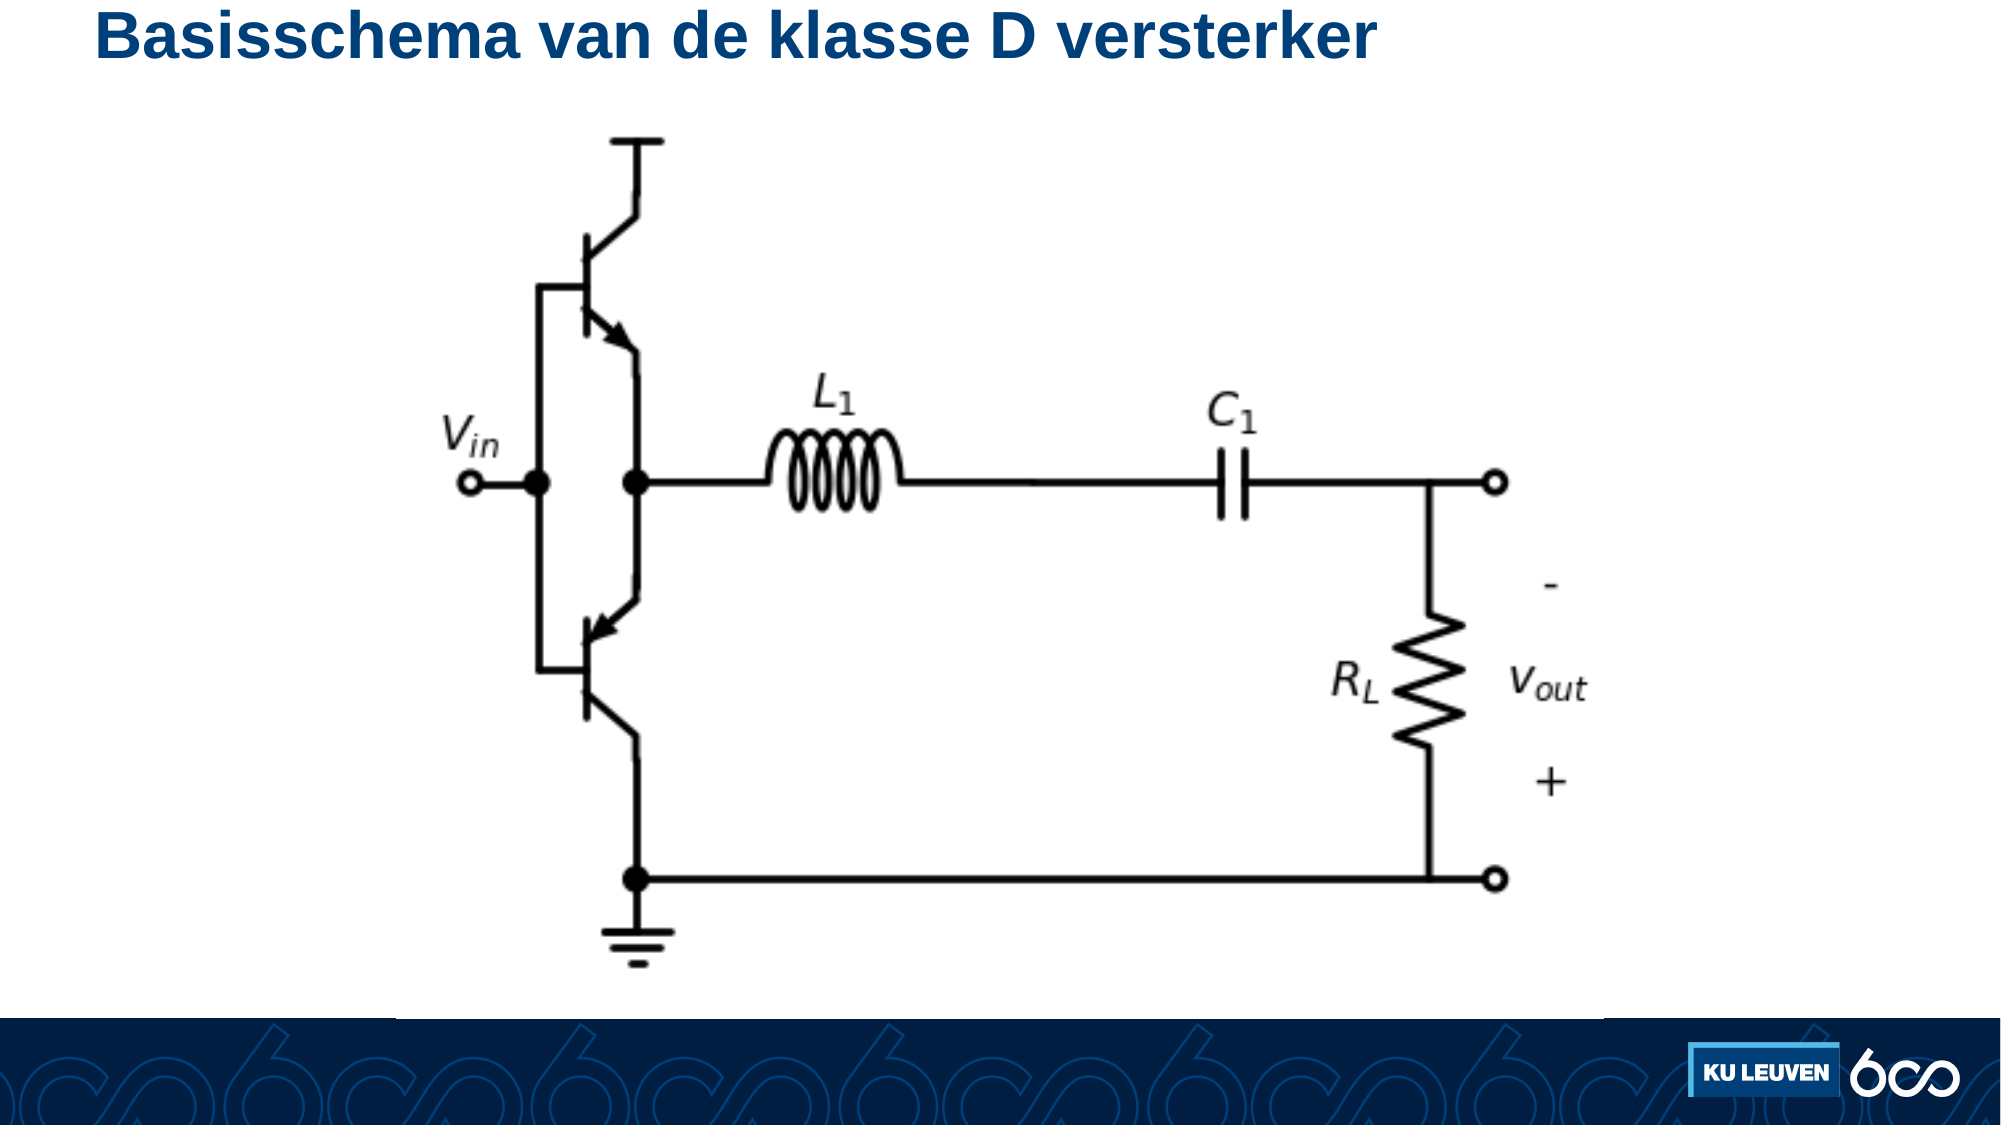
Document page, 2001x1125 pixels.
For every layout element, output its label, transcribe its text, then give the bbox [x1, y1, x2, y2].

picture [0, 88, 2001, 1125]
title Basisschema van de klasse D versterker [94, 0, 1906, 108]
